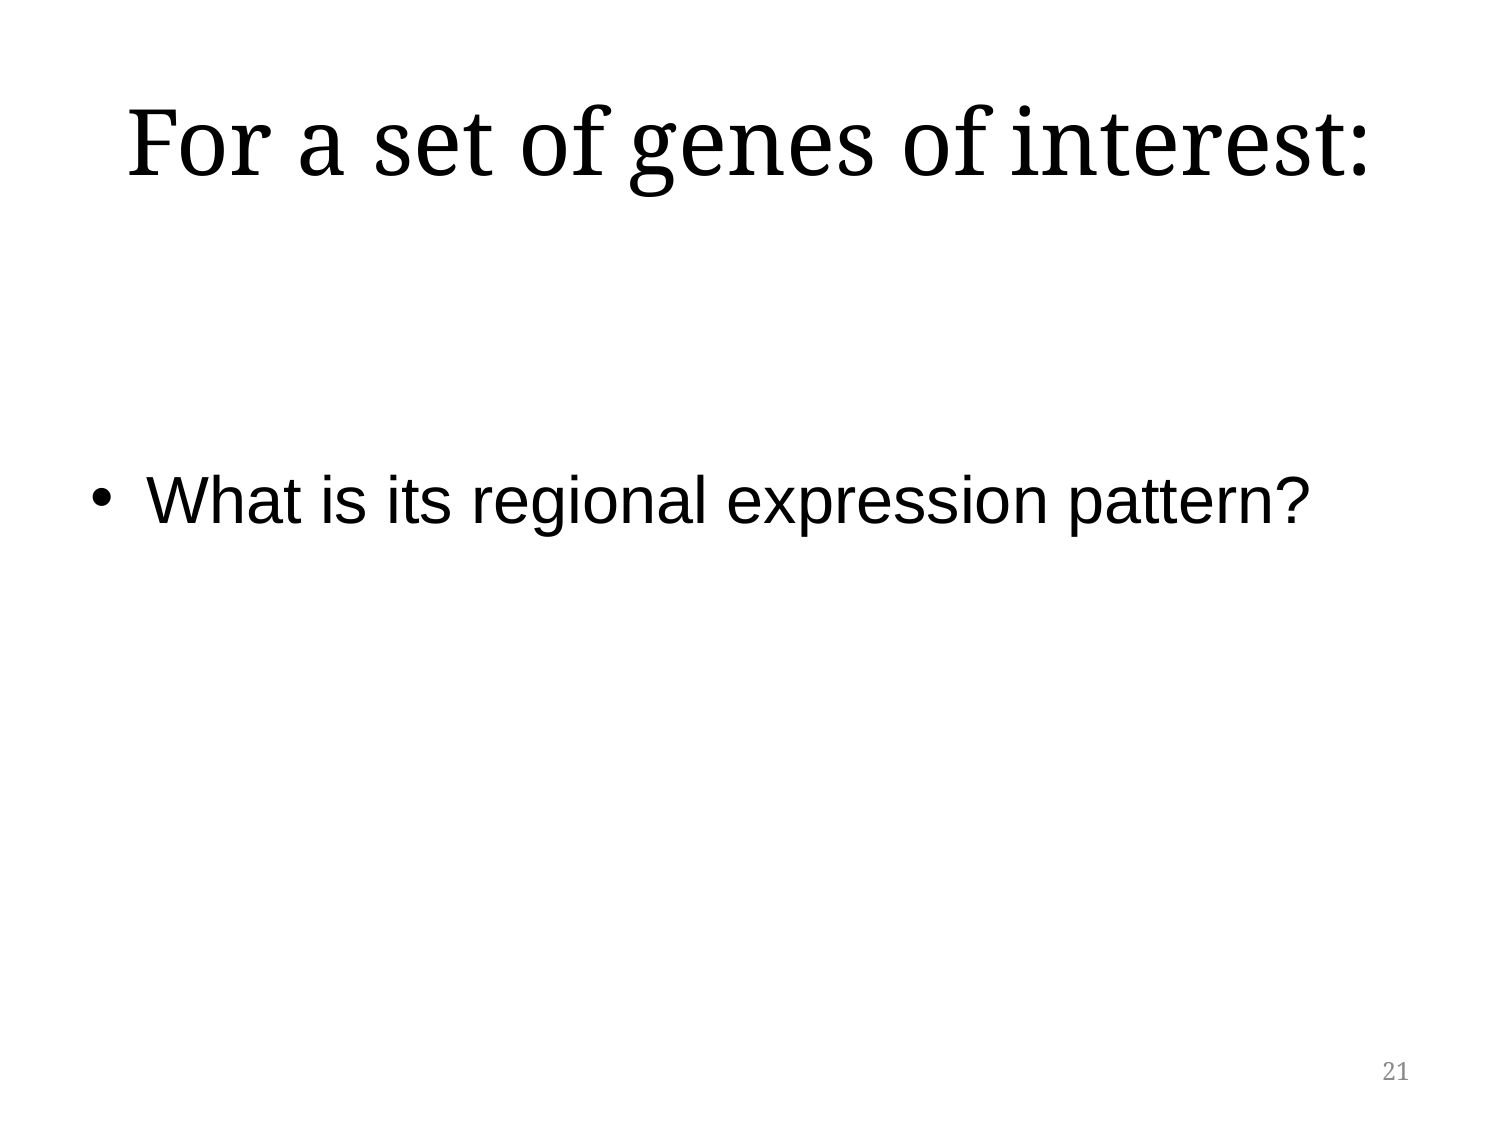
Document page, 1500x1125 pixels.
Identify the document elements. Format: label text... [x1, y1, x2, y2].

slide_number 21 [1074, 1042, 1425, 1103]
title For a set of genes of interest: [75, 45, 1425, 233]
list What is its regional expression pattern? [75, 262, 1425, 1005]
